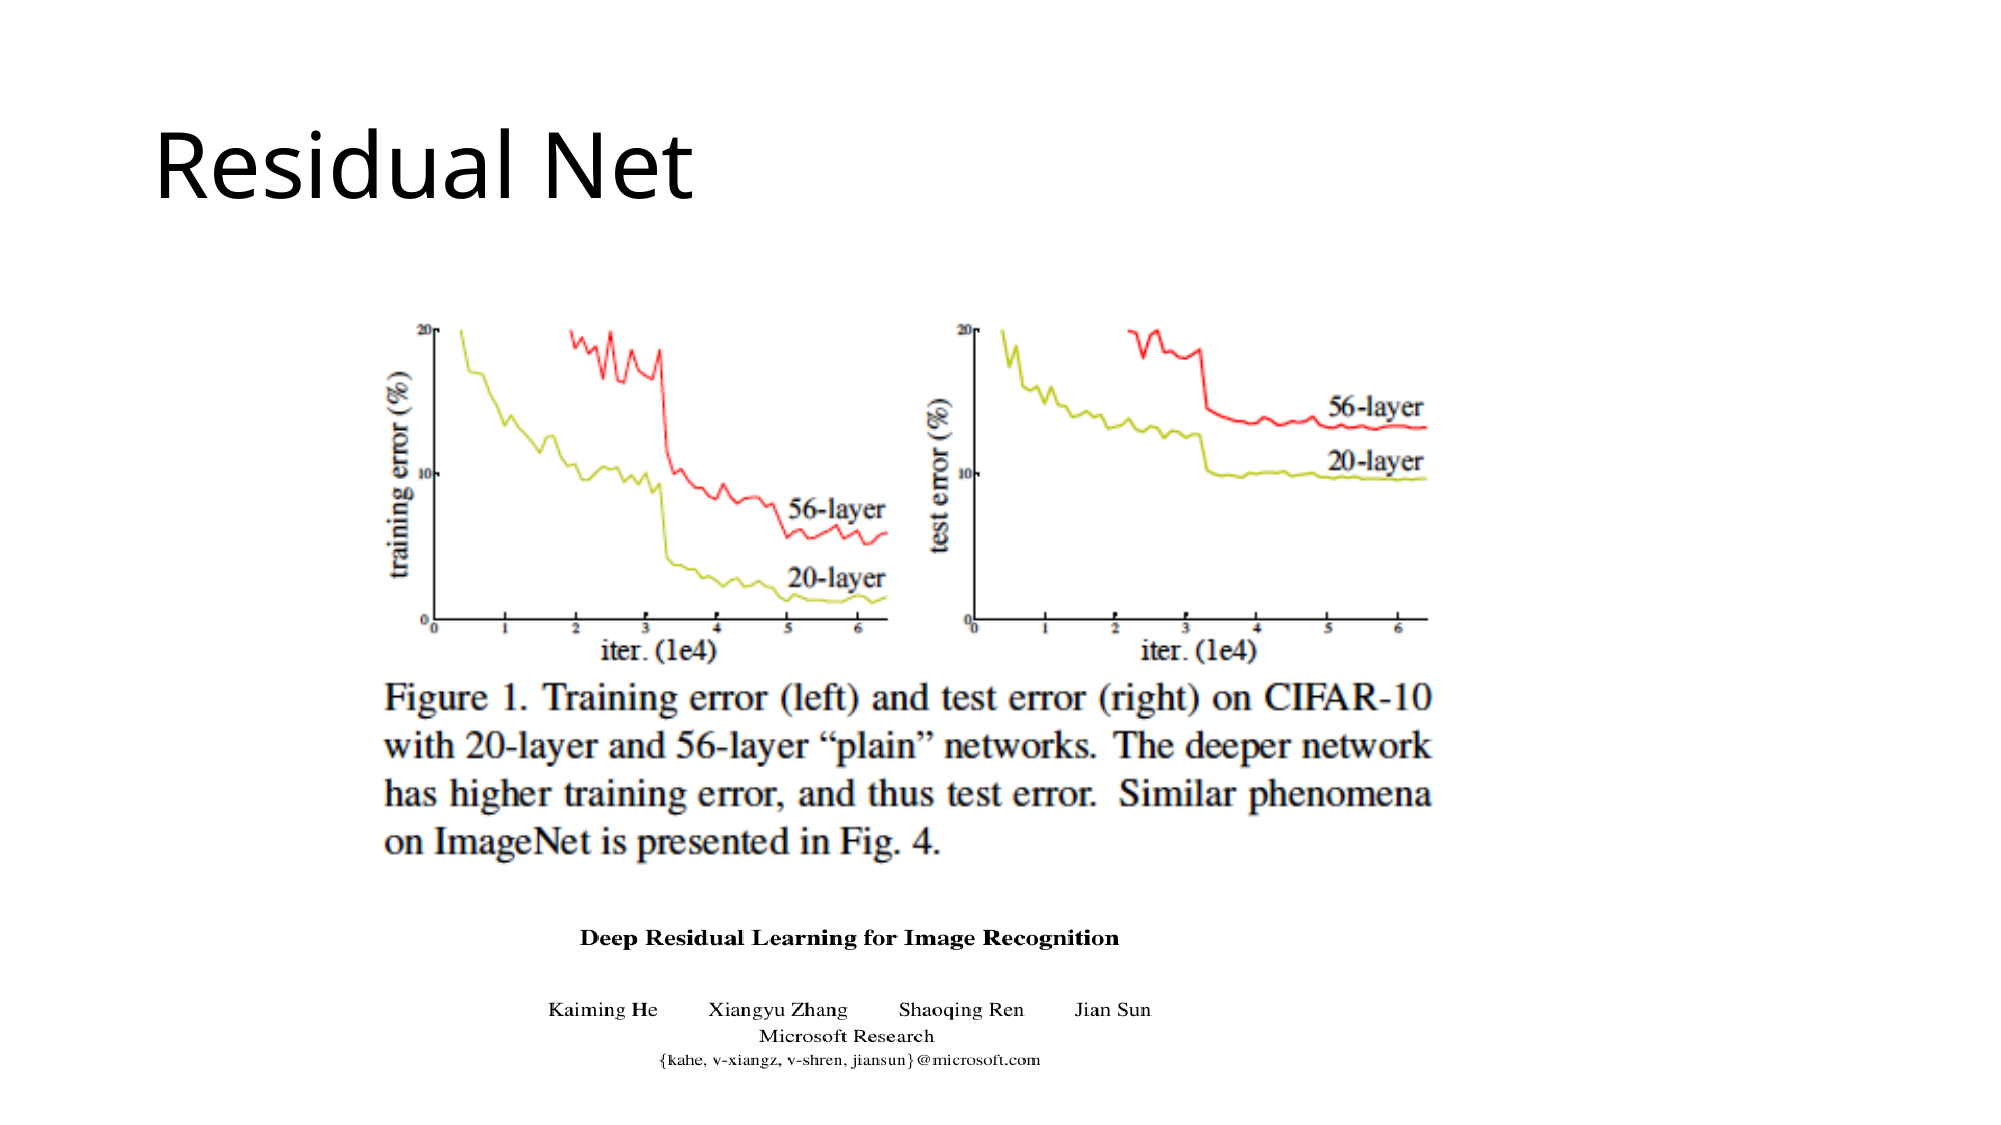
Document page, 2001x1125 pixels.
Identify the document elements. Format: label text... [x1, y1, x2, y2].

title Residual Net [137, 59, 1863, 278]
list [344, 239, 1537, 886]
picture [463, 885, 1233, 1078]
